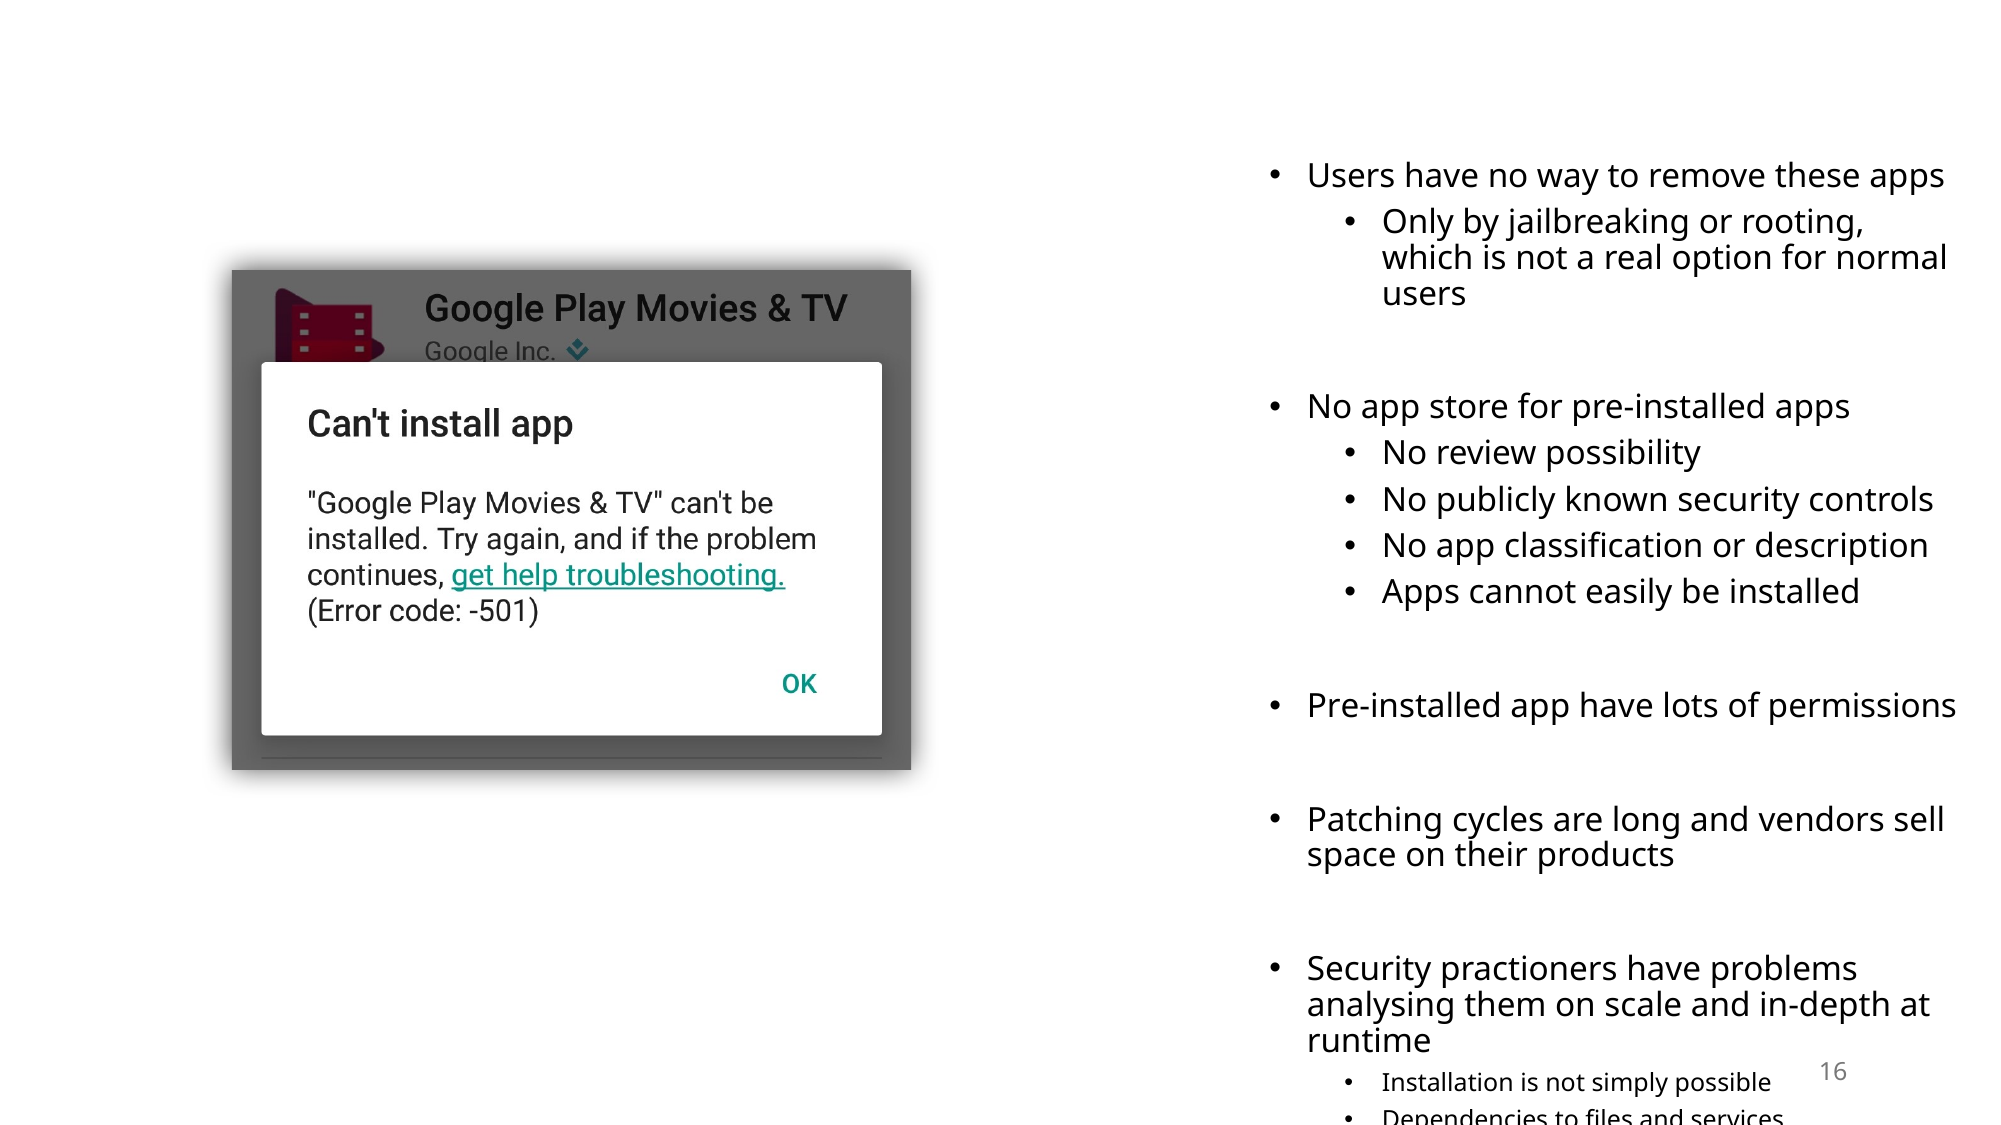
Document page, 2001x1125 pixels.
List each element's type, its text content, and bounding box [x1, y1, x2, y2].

slide_number 16 [1412, 1042, 1863, 1103]
picture [231, 269, 912, 771]
list Users have no way to remove these apps Only by jailbreaking or rooting, which is not a real option for normal users No app store for pre-installed apps No review possibility No publicly known security controls No app classification or description Apps cannot easily be installed Pre-installed app have lots of permissions Patching cycles are long and vendors sell space on their products Security practioners have problems analysing them on scale and in-depth at runtime Installation is not simply possible Dependencies to files and services [1254, 150, 1978, 1125]
text_box [199, 150, 1804, 369]
